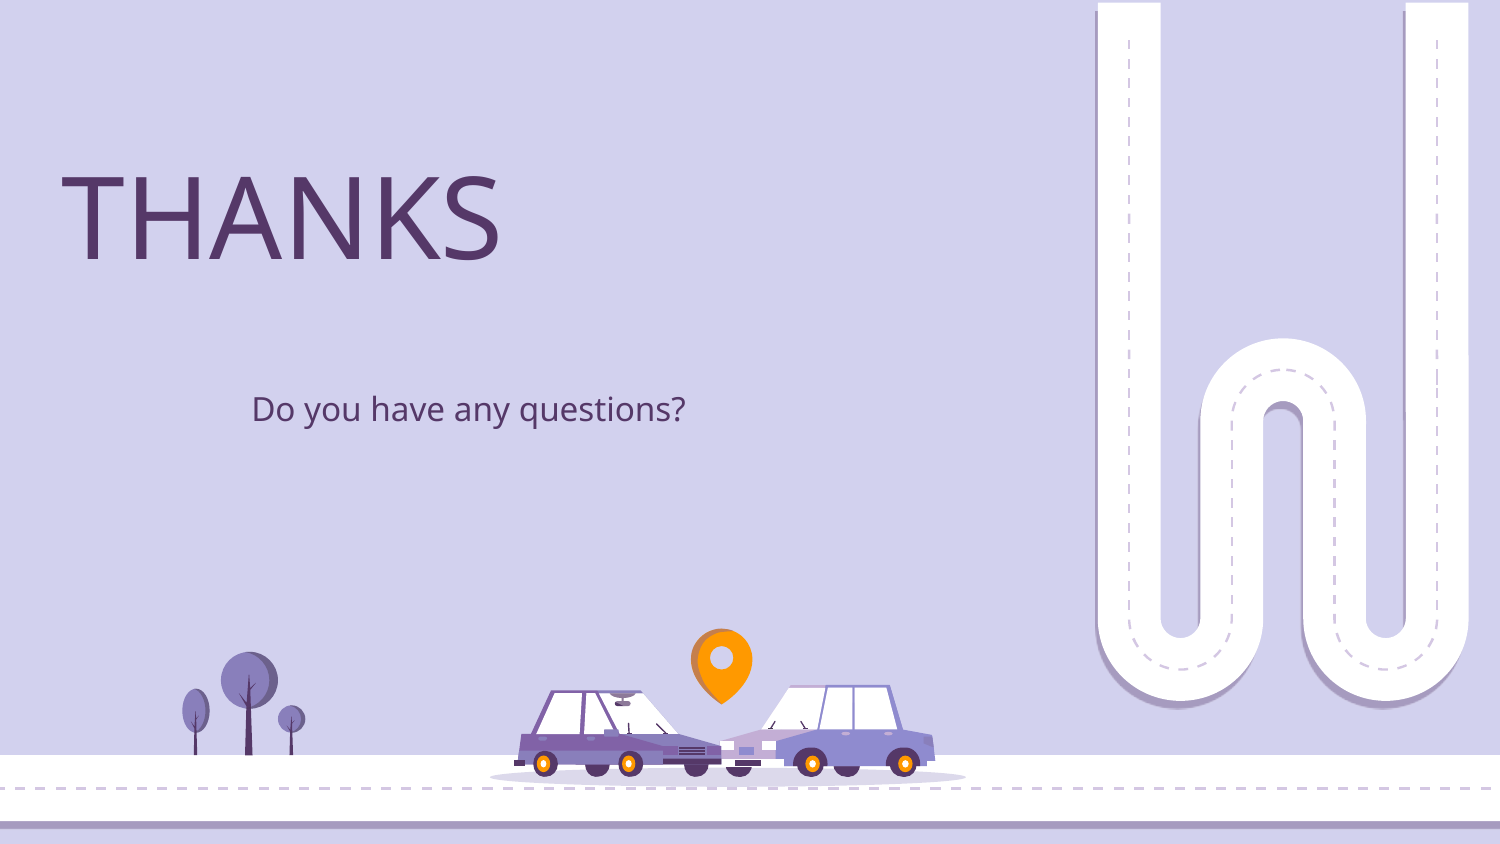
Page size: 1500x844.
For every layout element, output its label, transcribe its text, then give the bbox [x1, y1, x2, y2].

text_box THANKS [0, 137, 838, 291]
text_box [0, 754, 1500, 844]
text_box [182, 651, 306, 756]
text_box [489, 628, 967, 787]
subtitle Do you have any questions? [236, 373, 966, 548]
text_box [1097, 2, 1469, 702]
